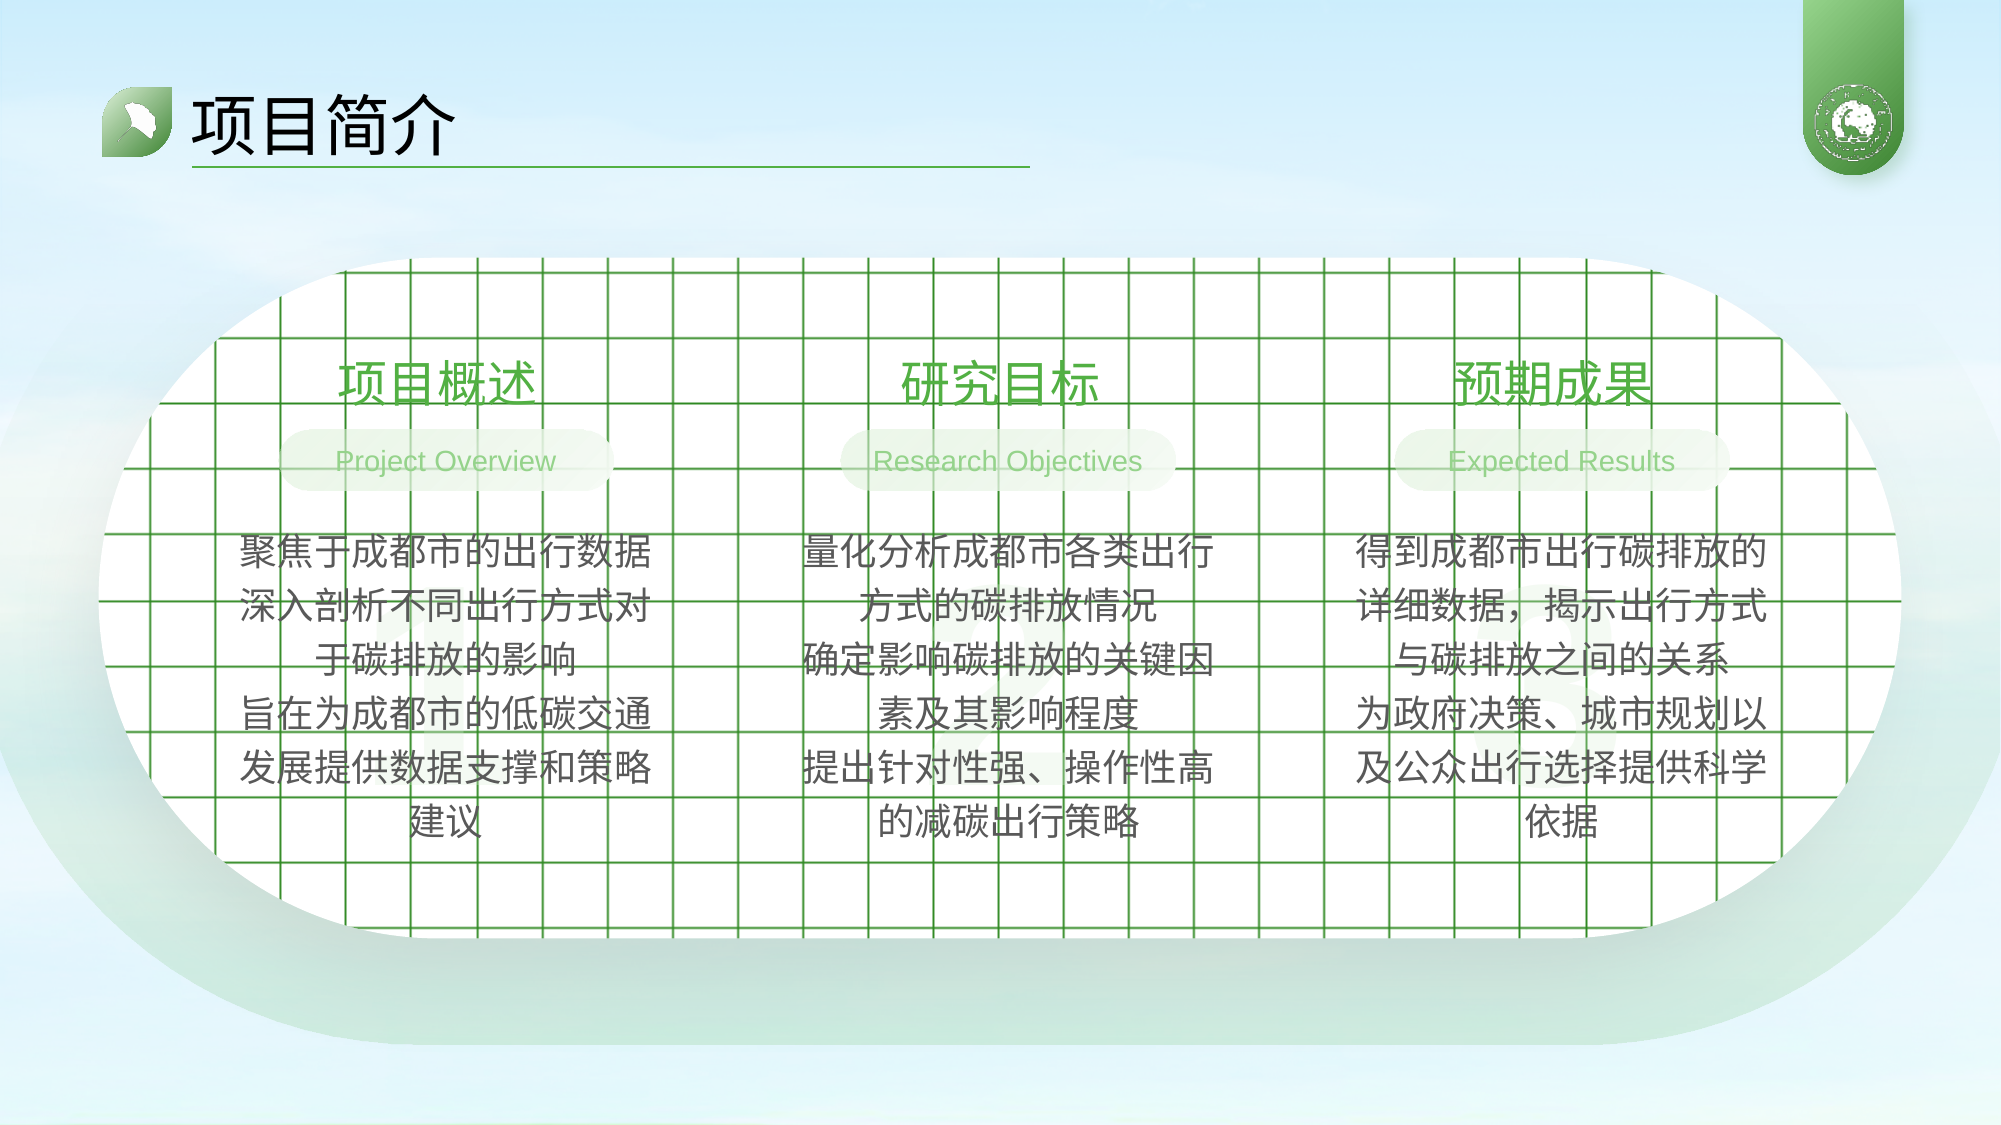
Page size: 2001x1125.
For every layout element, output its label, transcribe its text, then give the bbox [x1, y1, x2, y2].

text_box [0, 151, 2000, 1045]
title 项目简介 [175, 76, 1757, 151]
picture [1813, 61, 1894, 151]
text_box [211, 344, 1796, 855]
picture [117, 102, 157, 142]
